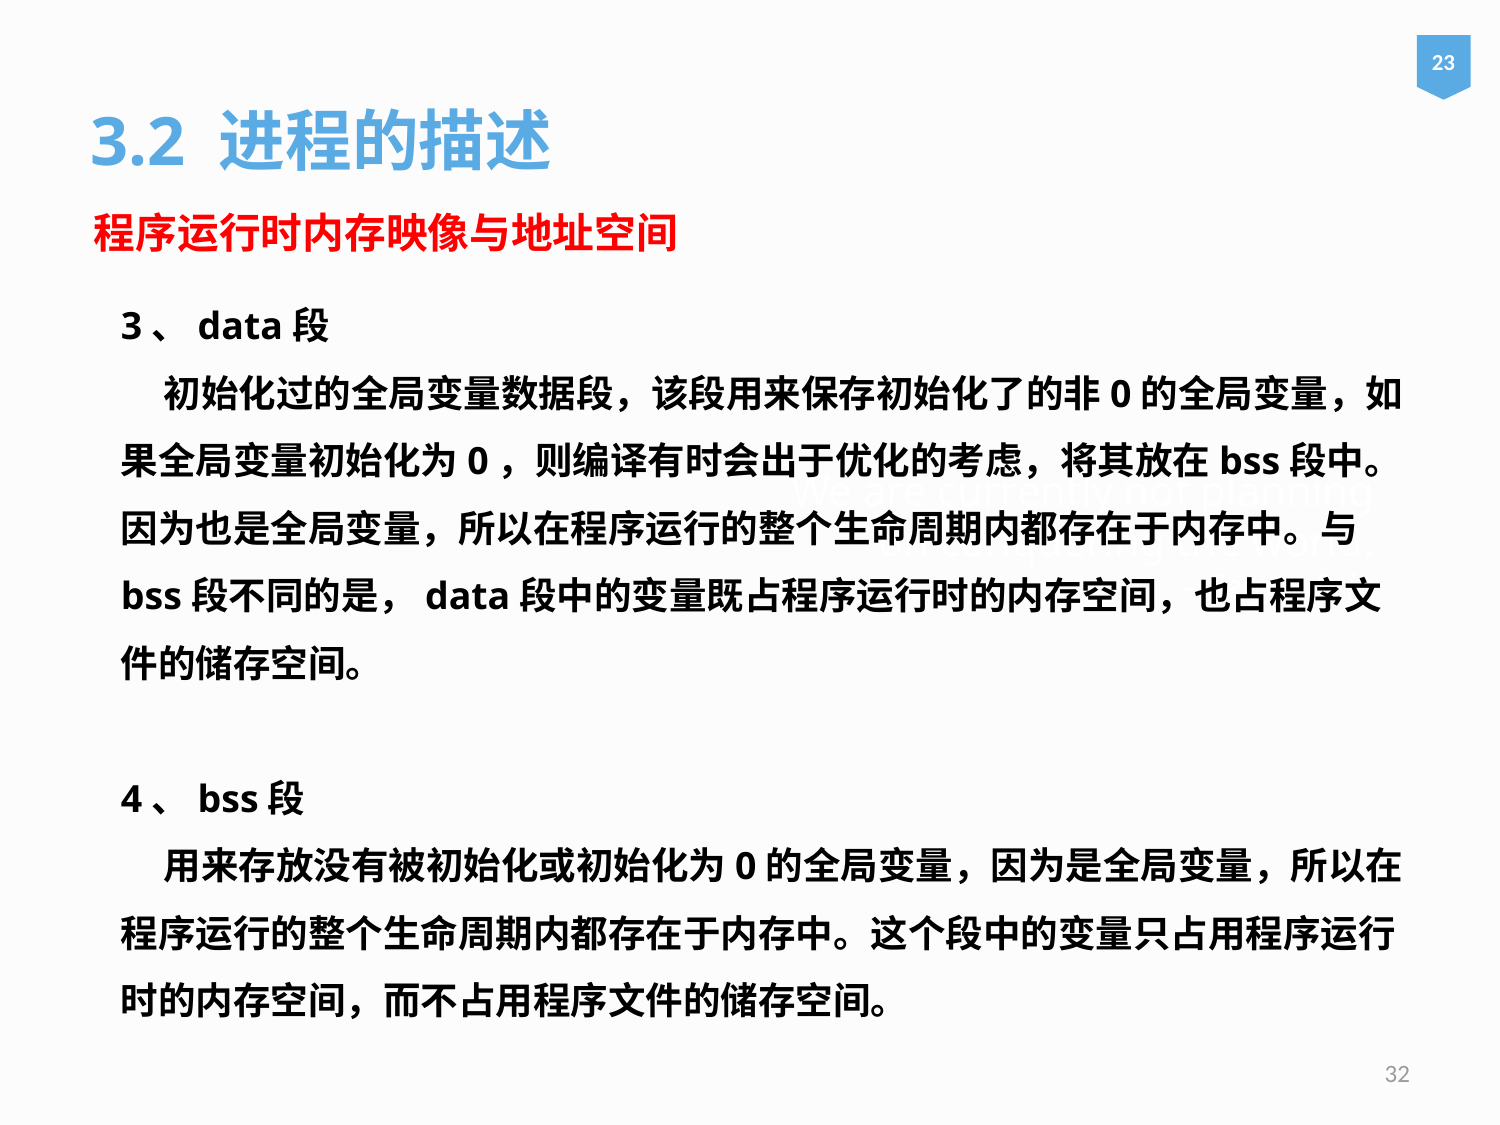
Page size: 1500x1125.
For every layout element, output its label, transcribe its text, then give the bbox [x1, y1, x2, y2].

slide_number 32 [1074, 1042, 1425, 1103]
text_box 程序运行时内存映像与地址空间 [79, 199, 829, 264]
text_box 3、data段 初始化过的全局变量数据段，该段用来保存初始化了的非0的全局变量，如果全局变量初始化为0，则编译有时会出于优化的考虑，将其放在bss段中。因为也是全局变量，所以在程序运行的整个生命周期内都存在于内存中。与bss段不同的是，data段中的变量既占程序运行时的内存空间，也占程序文件的储存空间。 4、bss段 用来存放没有被初始化或初始化为0的全局变量，因为是全局变量，所以在程序运行的整个生命周期内都存在于内存中。这个段中的变量只占用程序运行时的内存空间，而不占用程序文件的储存空间。 [106, 272, 1426, 1030]
text_box 3.2 进程的描述 [74, 45, 1425, 233]
text_box 23 [1414, 33, 1473, 102]
